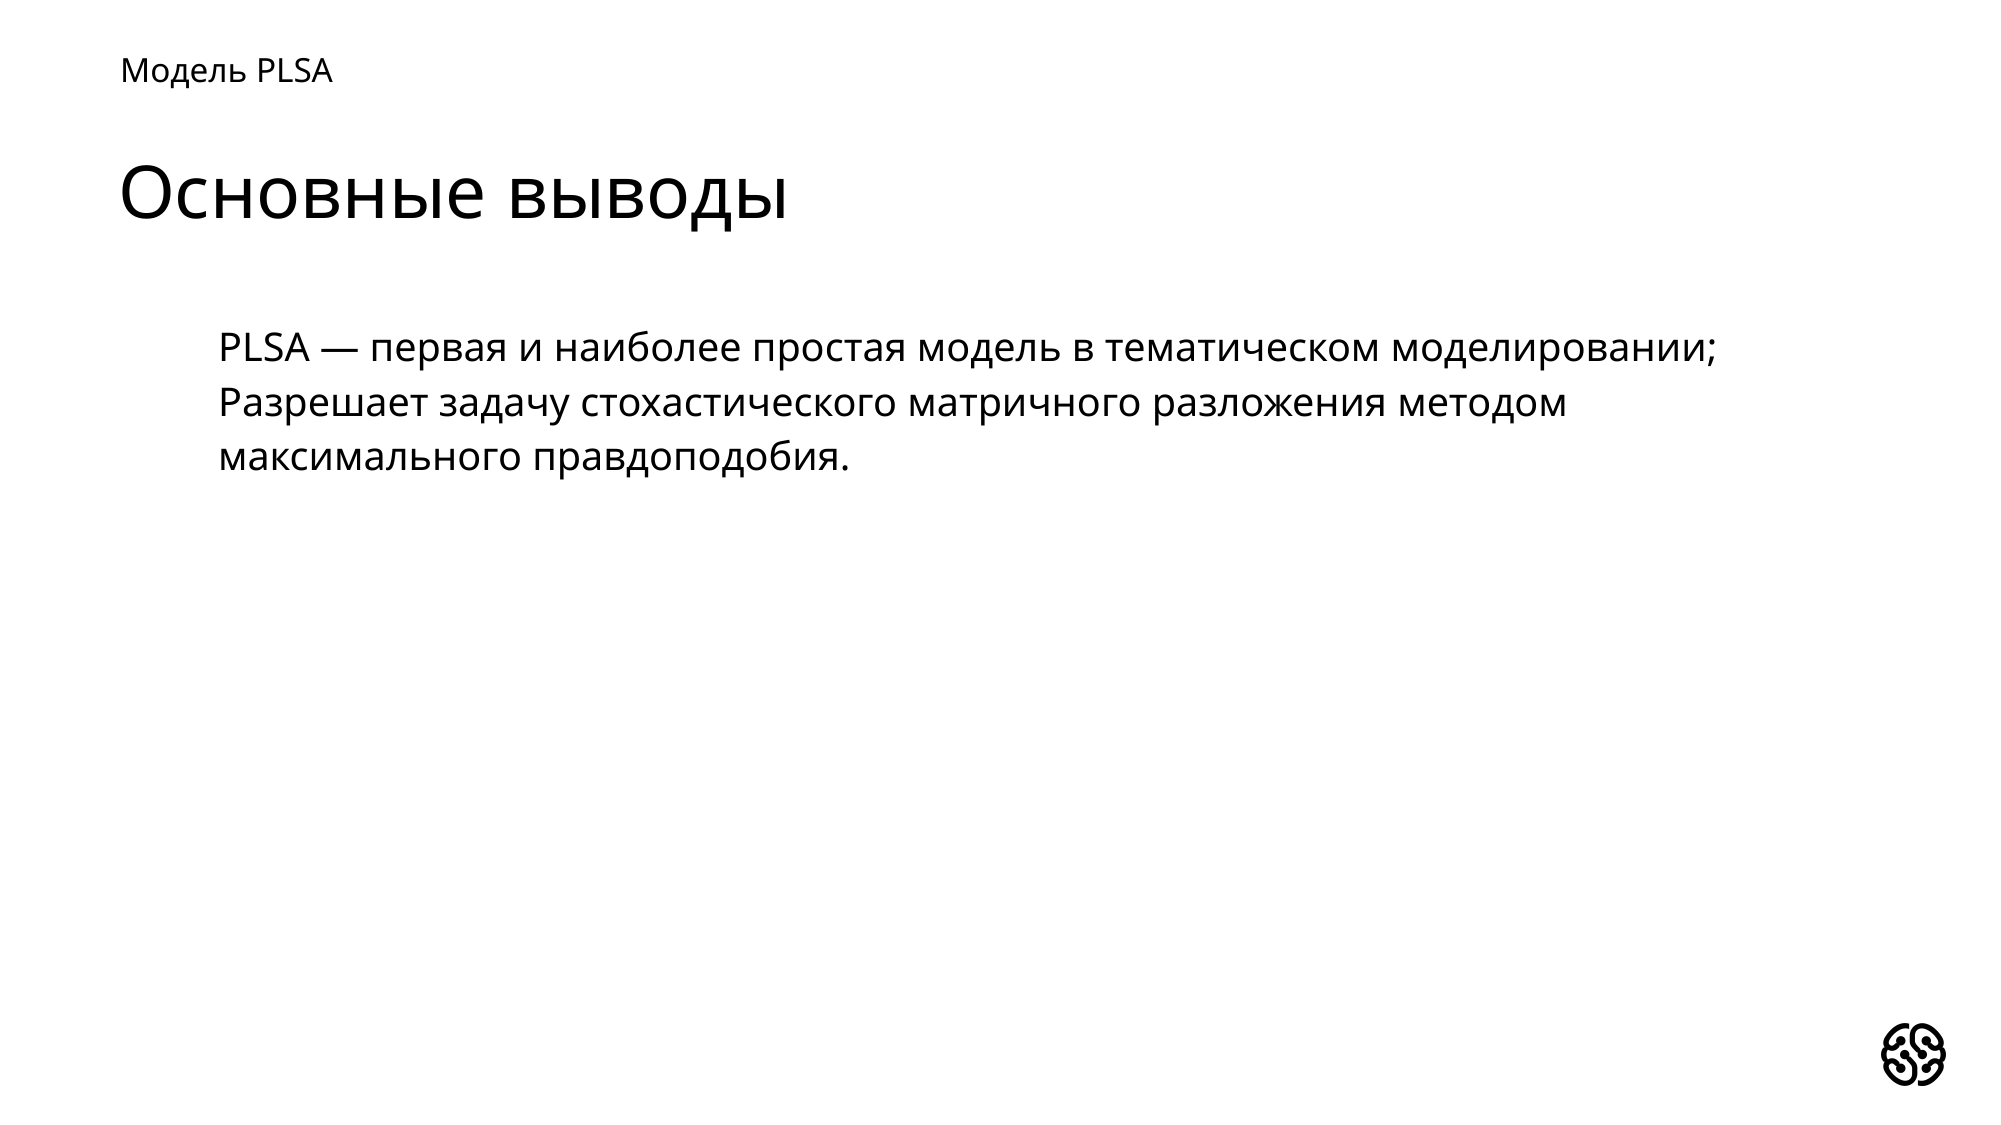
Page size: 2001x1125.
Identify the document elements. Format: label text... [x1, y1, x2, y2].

picture [1881, 1023, 1946, 1086]
text_box Модель PLSA [118, 33, 1882, 112]
text_box PLSA — первая и наиболее простая модель в тематическом моделировании; Разрешает задачу стохастического матричного разложения методом максимального правдоподобия. [118, 315, 1882, 968]
text_box Основные выводы [118, 157, 1882, 315]
